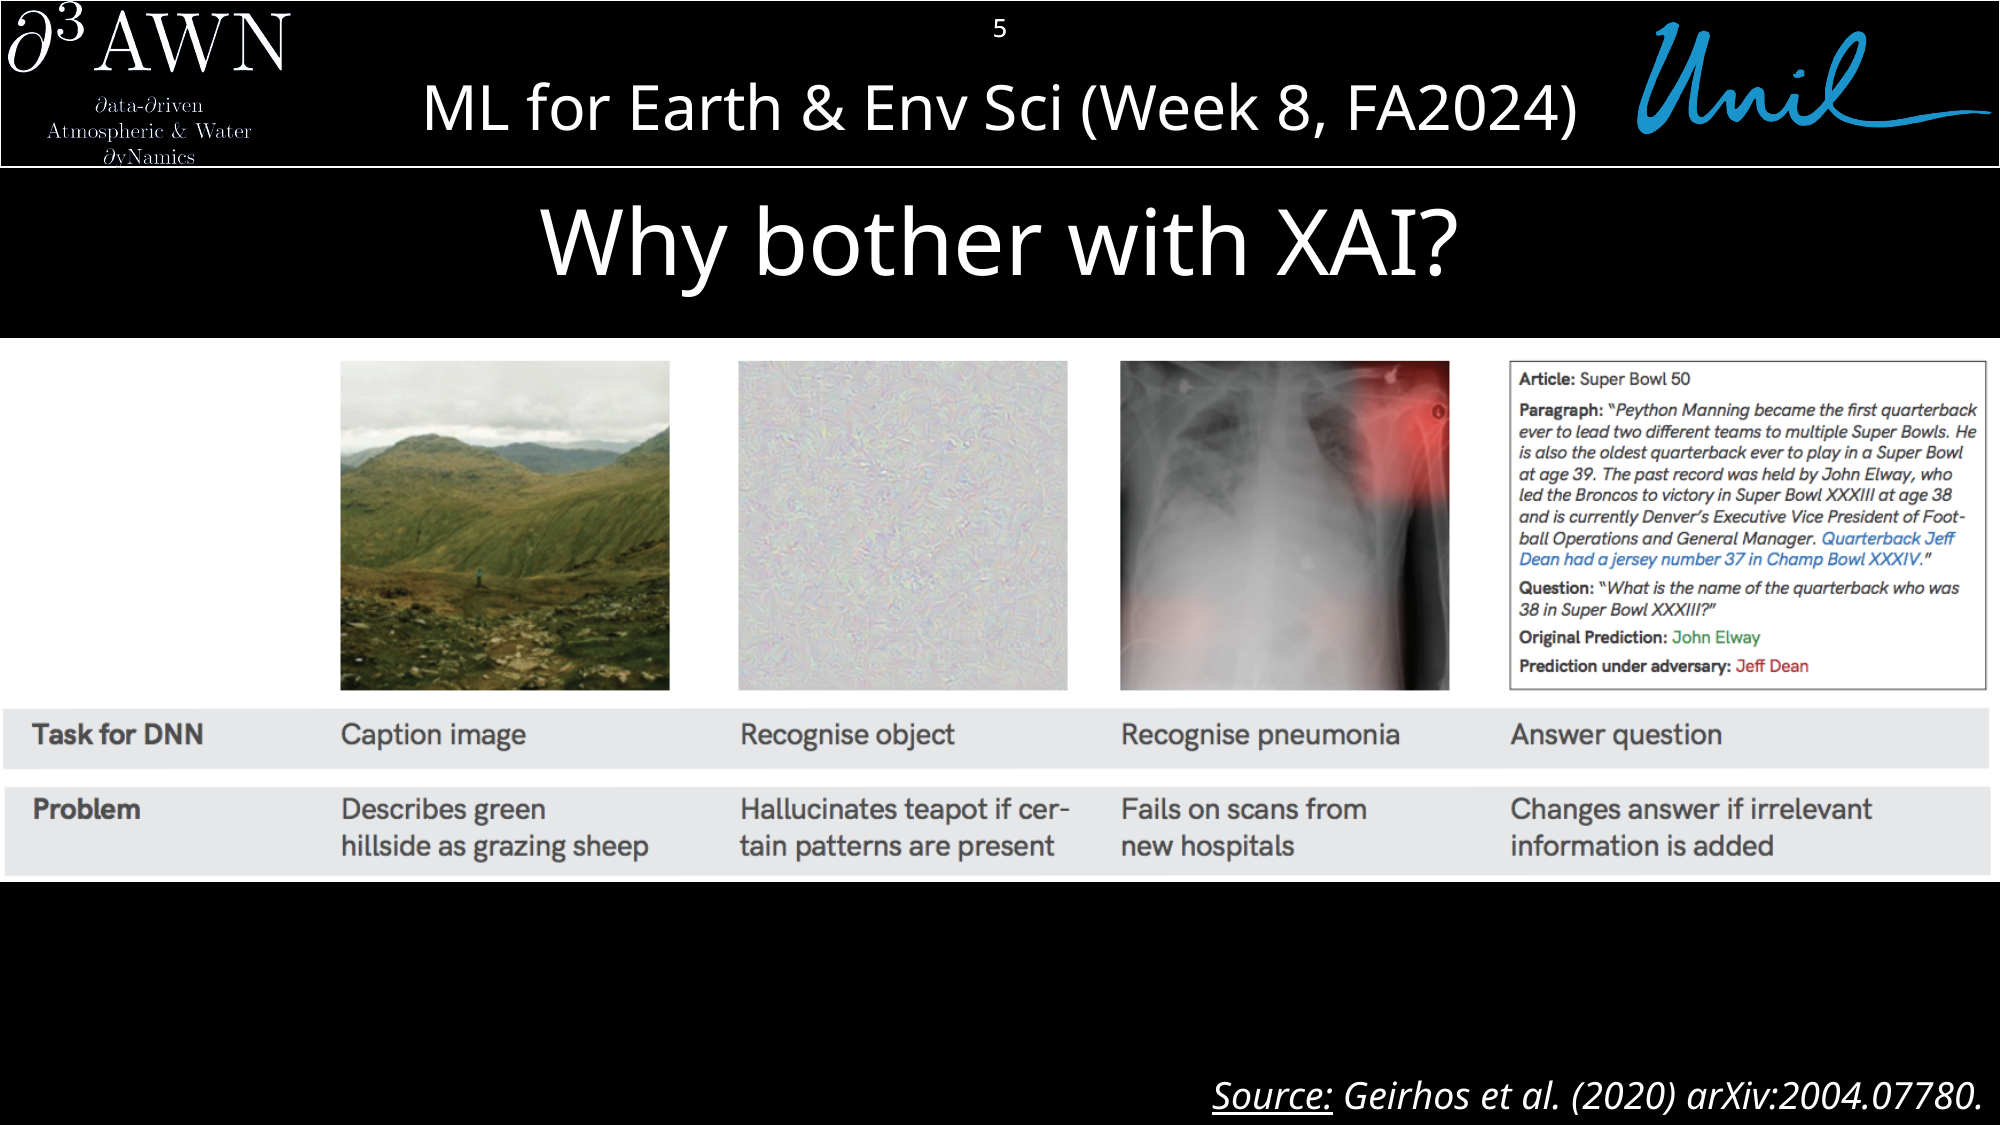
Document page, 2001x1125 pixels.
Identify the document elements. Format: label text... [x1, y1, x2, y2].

picture [0, 0, 298, 168]
text_box Source: Geirhos et al. (2020) arXiv:2004.07780. [249, 1064, 2000, 1125]
picture [1609, 22, 2000, 145]
title Why bother with XAI? [0, 171, 2000, 320]
picture [0, 338, 2000, 997]
slide_number 5 [774, 0, 1225, 60]
